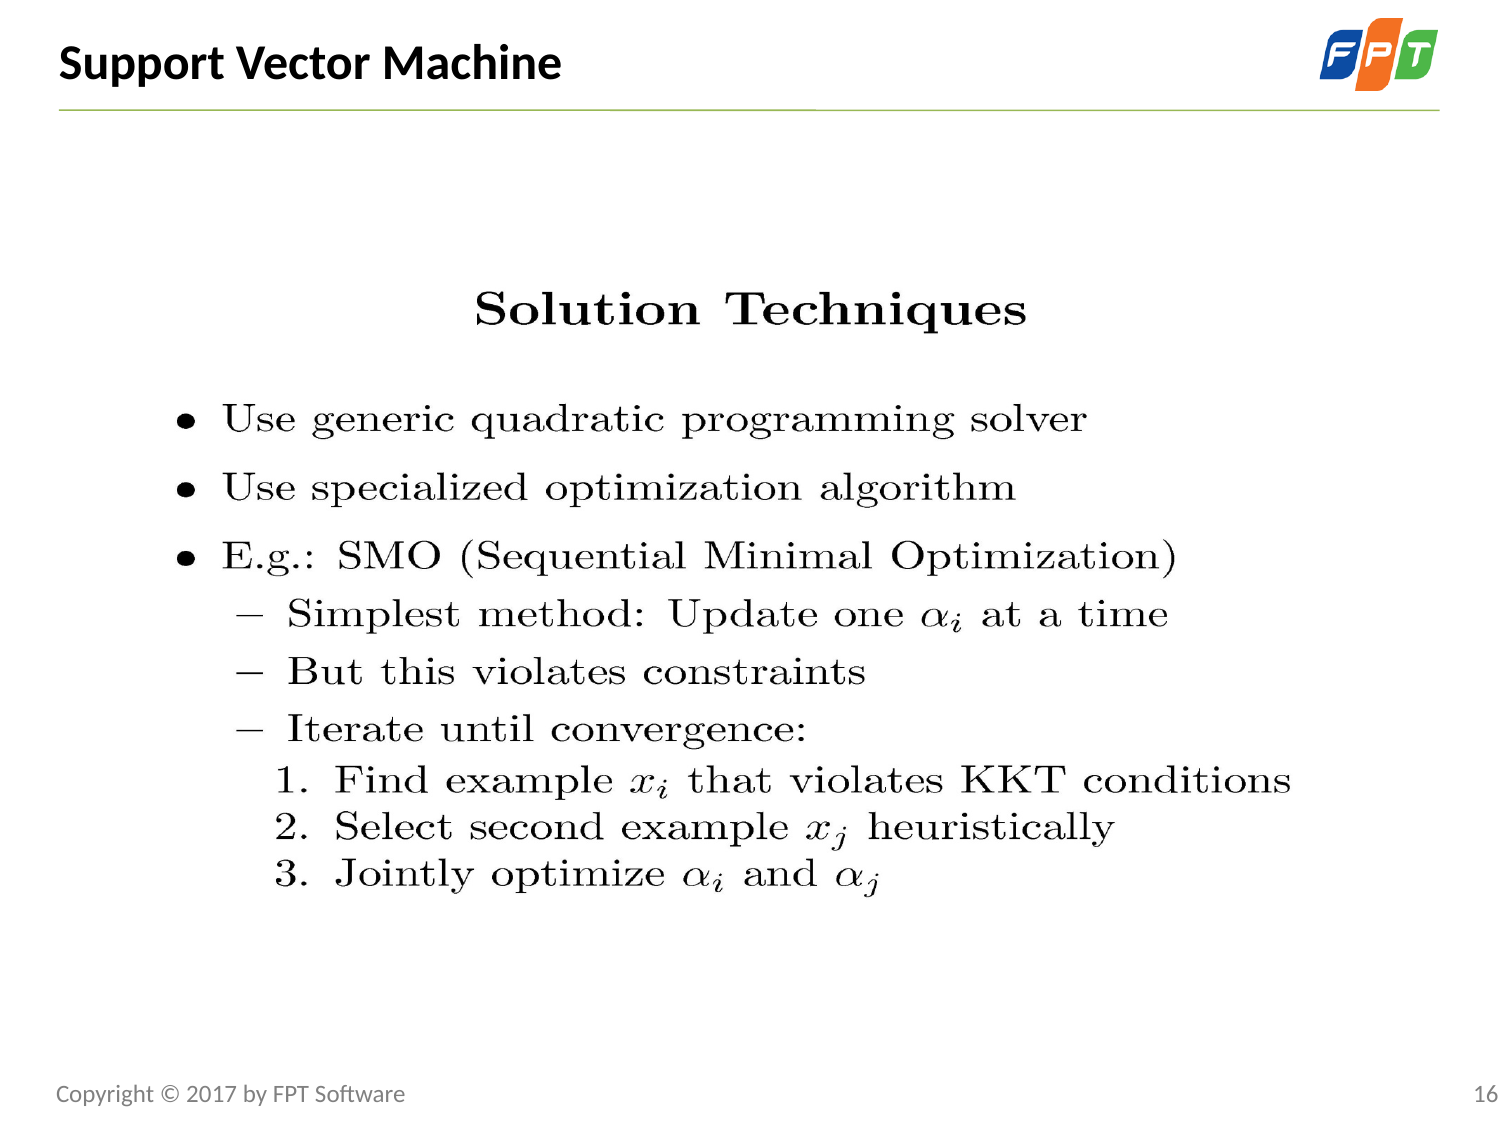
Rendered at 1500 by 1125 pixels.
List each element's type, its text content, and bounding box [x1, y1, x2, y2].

text_box Support Vector Machine [58, 24, 1305, 95]
picture [1317, 16, 1439, 93]
picture [0, 118, 1500, 1081]
